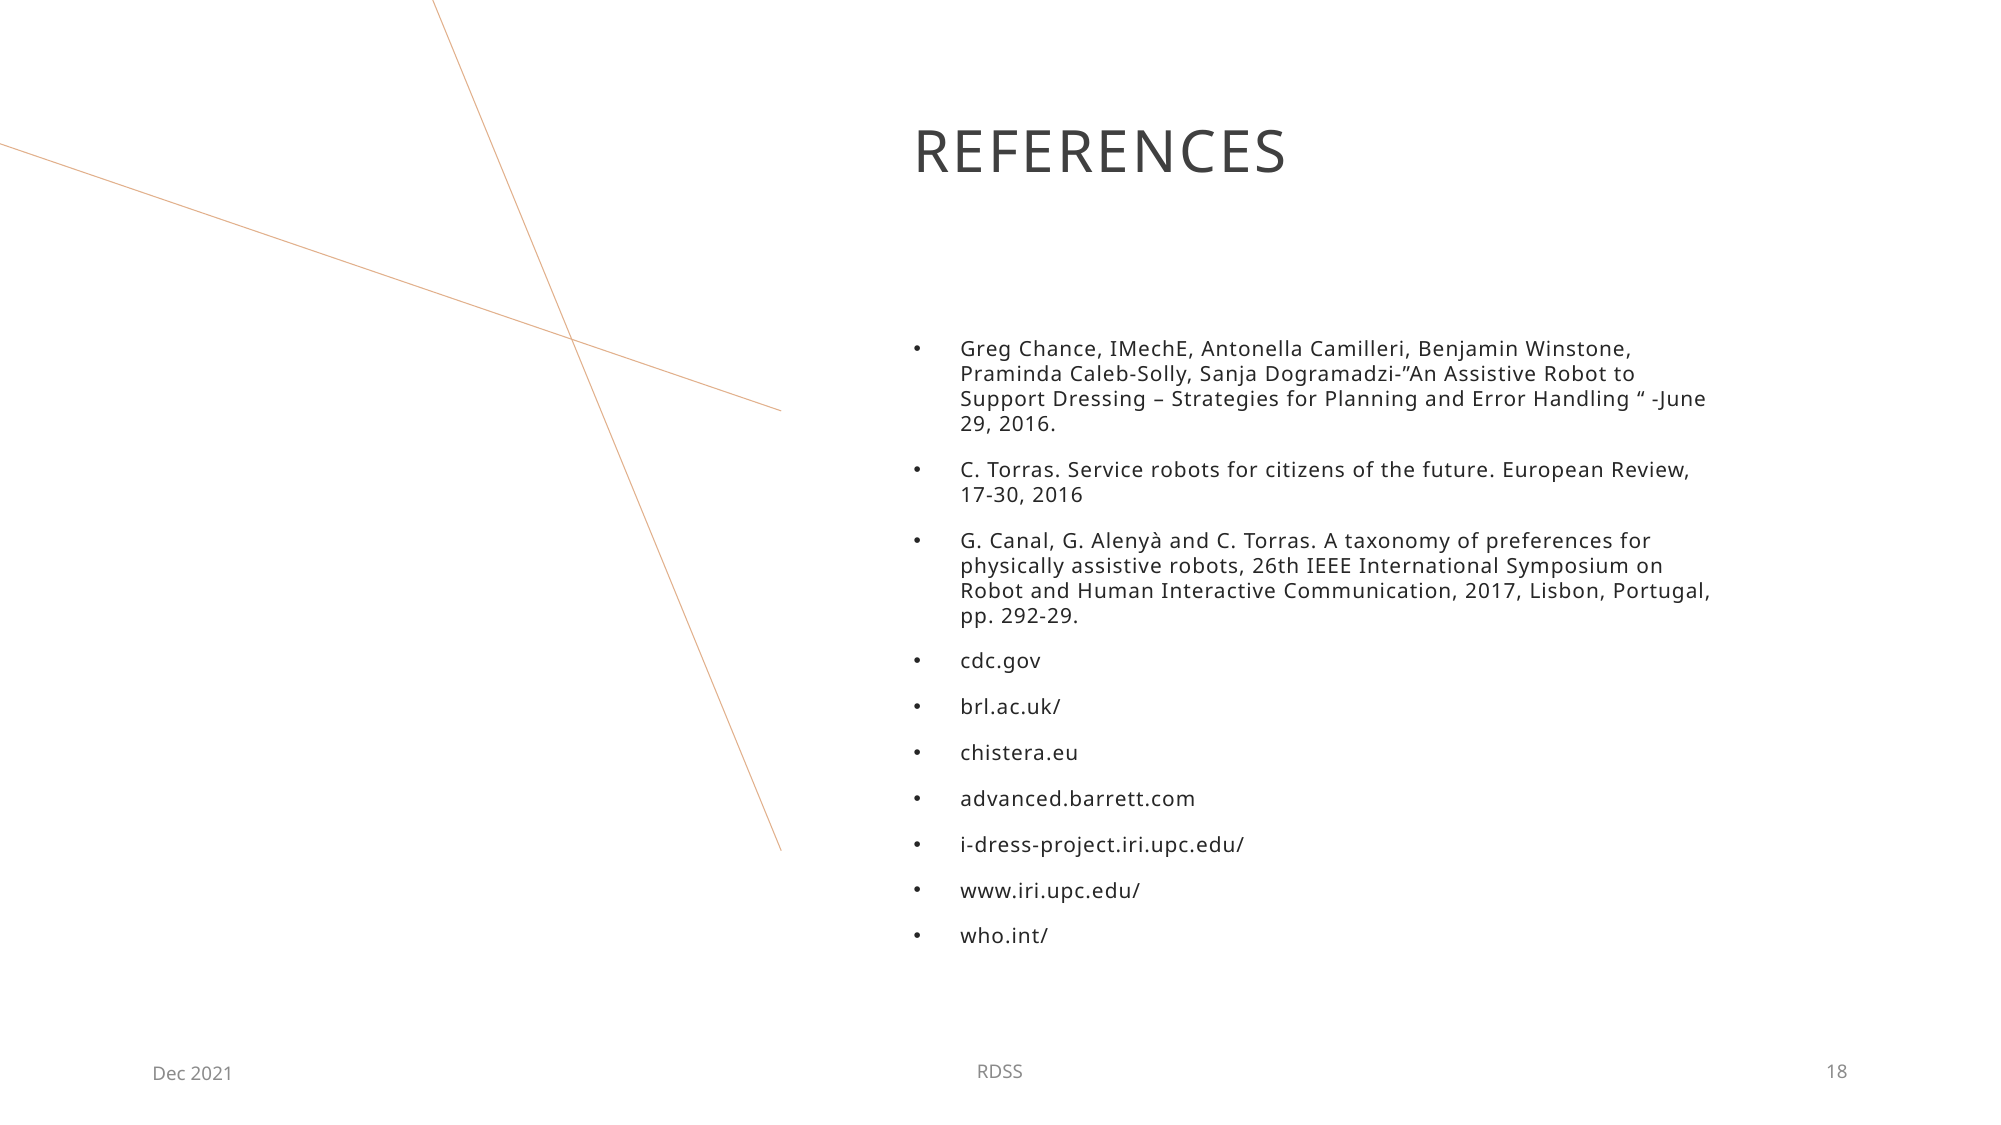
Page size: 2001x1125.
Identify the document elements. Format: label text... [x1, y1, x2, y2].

slide_number 18 [1412, 1042, 1863, 1103]
footer RDSS [662, 1042, 1338, 1103]
title References [898, 0, 1737, 193]
list Greg Chance, IMechE, Antonella Camilleri, Benjamin Winstone, Praminda Caleb-Solly, Sanja Dogramadzi-”An Assistive Robot to Support Dressing – Strategies for Planning and Error Handling “ -June 29, 2016. C. Torras. Service robots for citizens of the future. European Review, 17-30, 2016 G. Canal, G. Alenyà and C. Torras. A taxonomy of preferences for physically assistive robots, 26th IEEE International Symposium on Robot and Human Interactive Communication, 2017, Lisbon, Portugal, pp. 292-29. cdc.gov brl.ac.uk/ chistera.eu advanced.barrett.com i-dress-project.iri.upc.edu/ www.iri.upc.edu/ who.int/ [898, 361, 1737, 956]
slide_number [137, 1042, 588, 1103]
